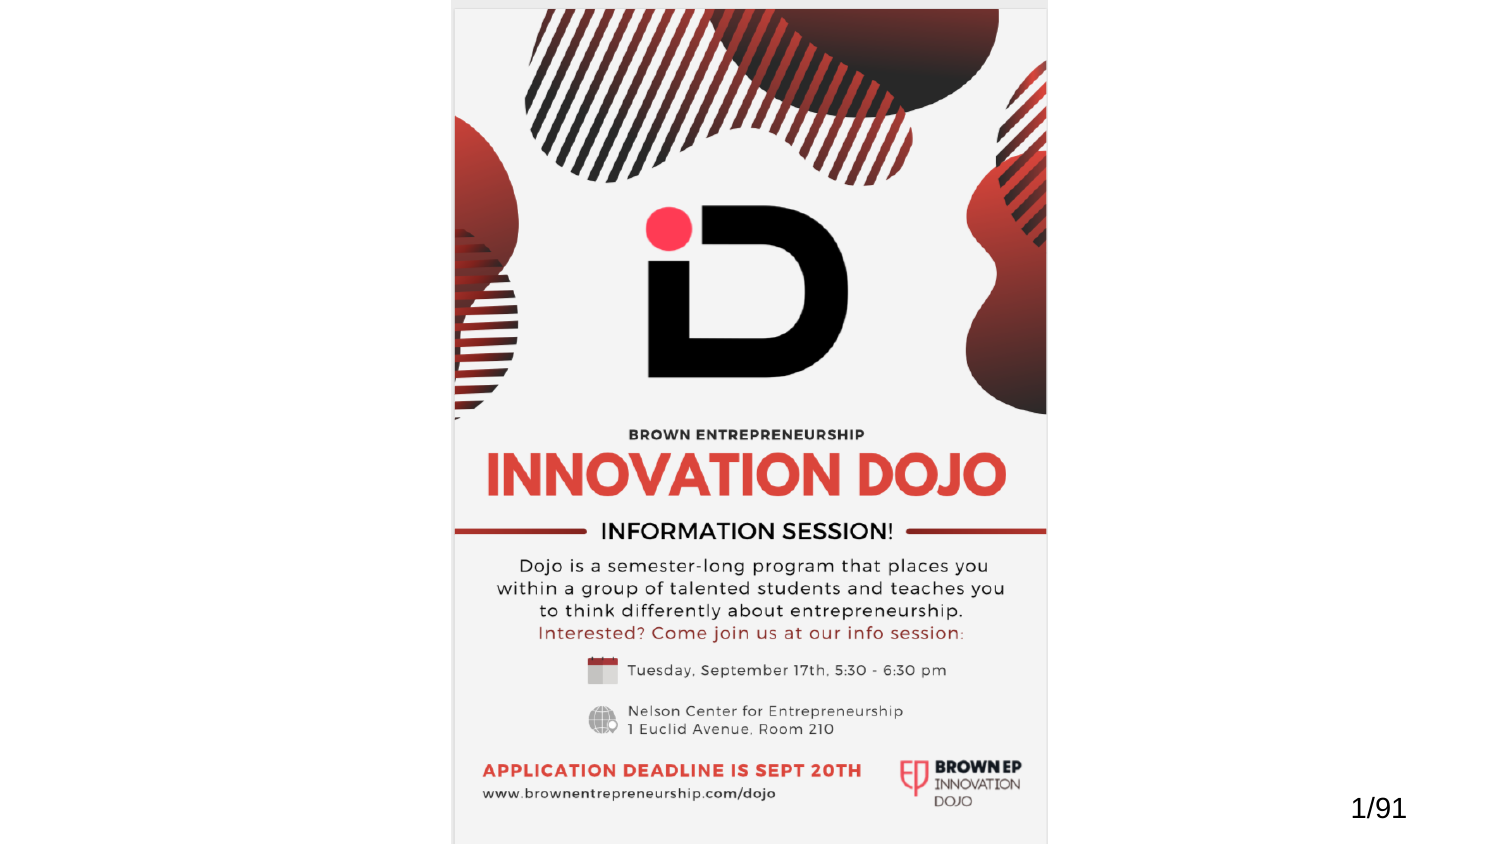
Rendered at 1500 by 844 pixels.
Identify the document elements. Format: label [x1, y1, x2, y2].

picture [451, 0, 1048, 844]
